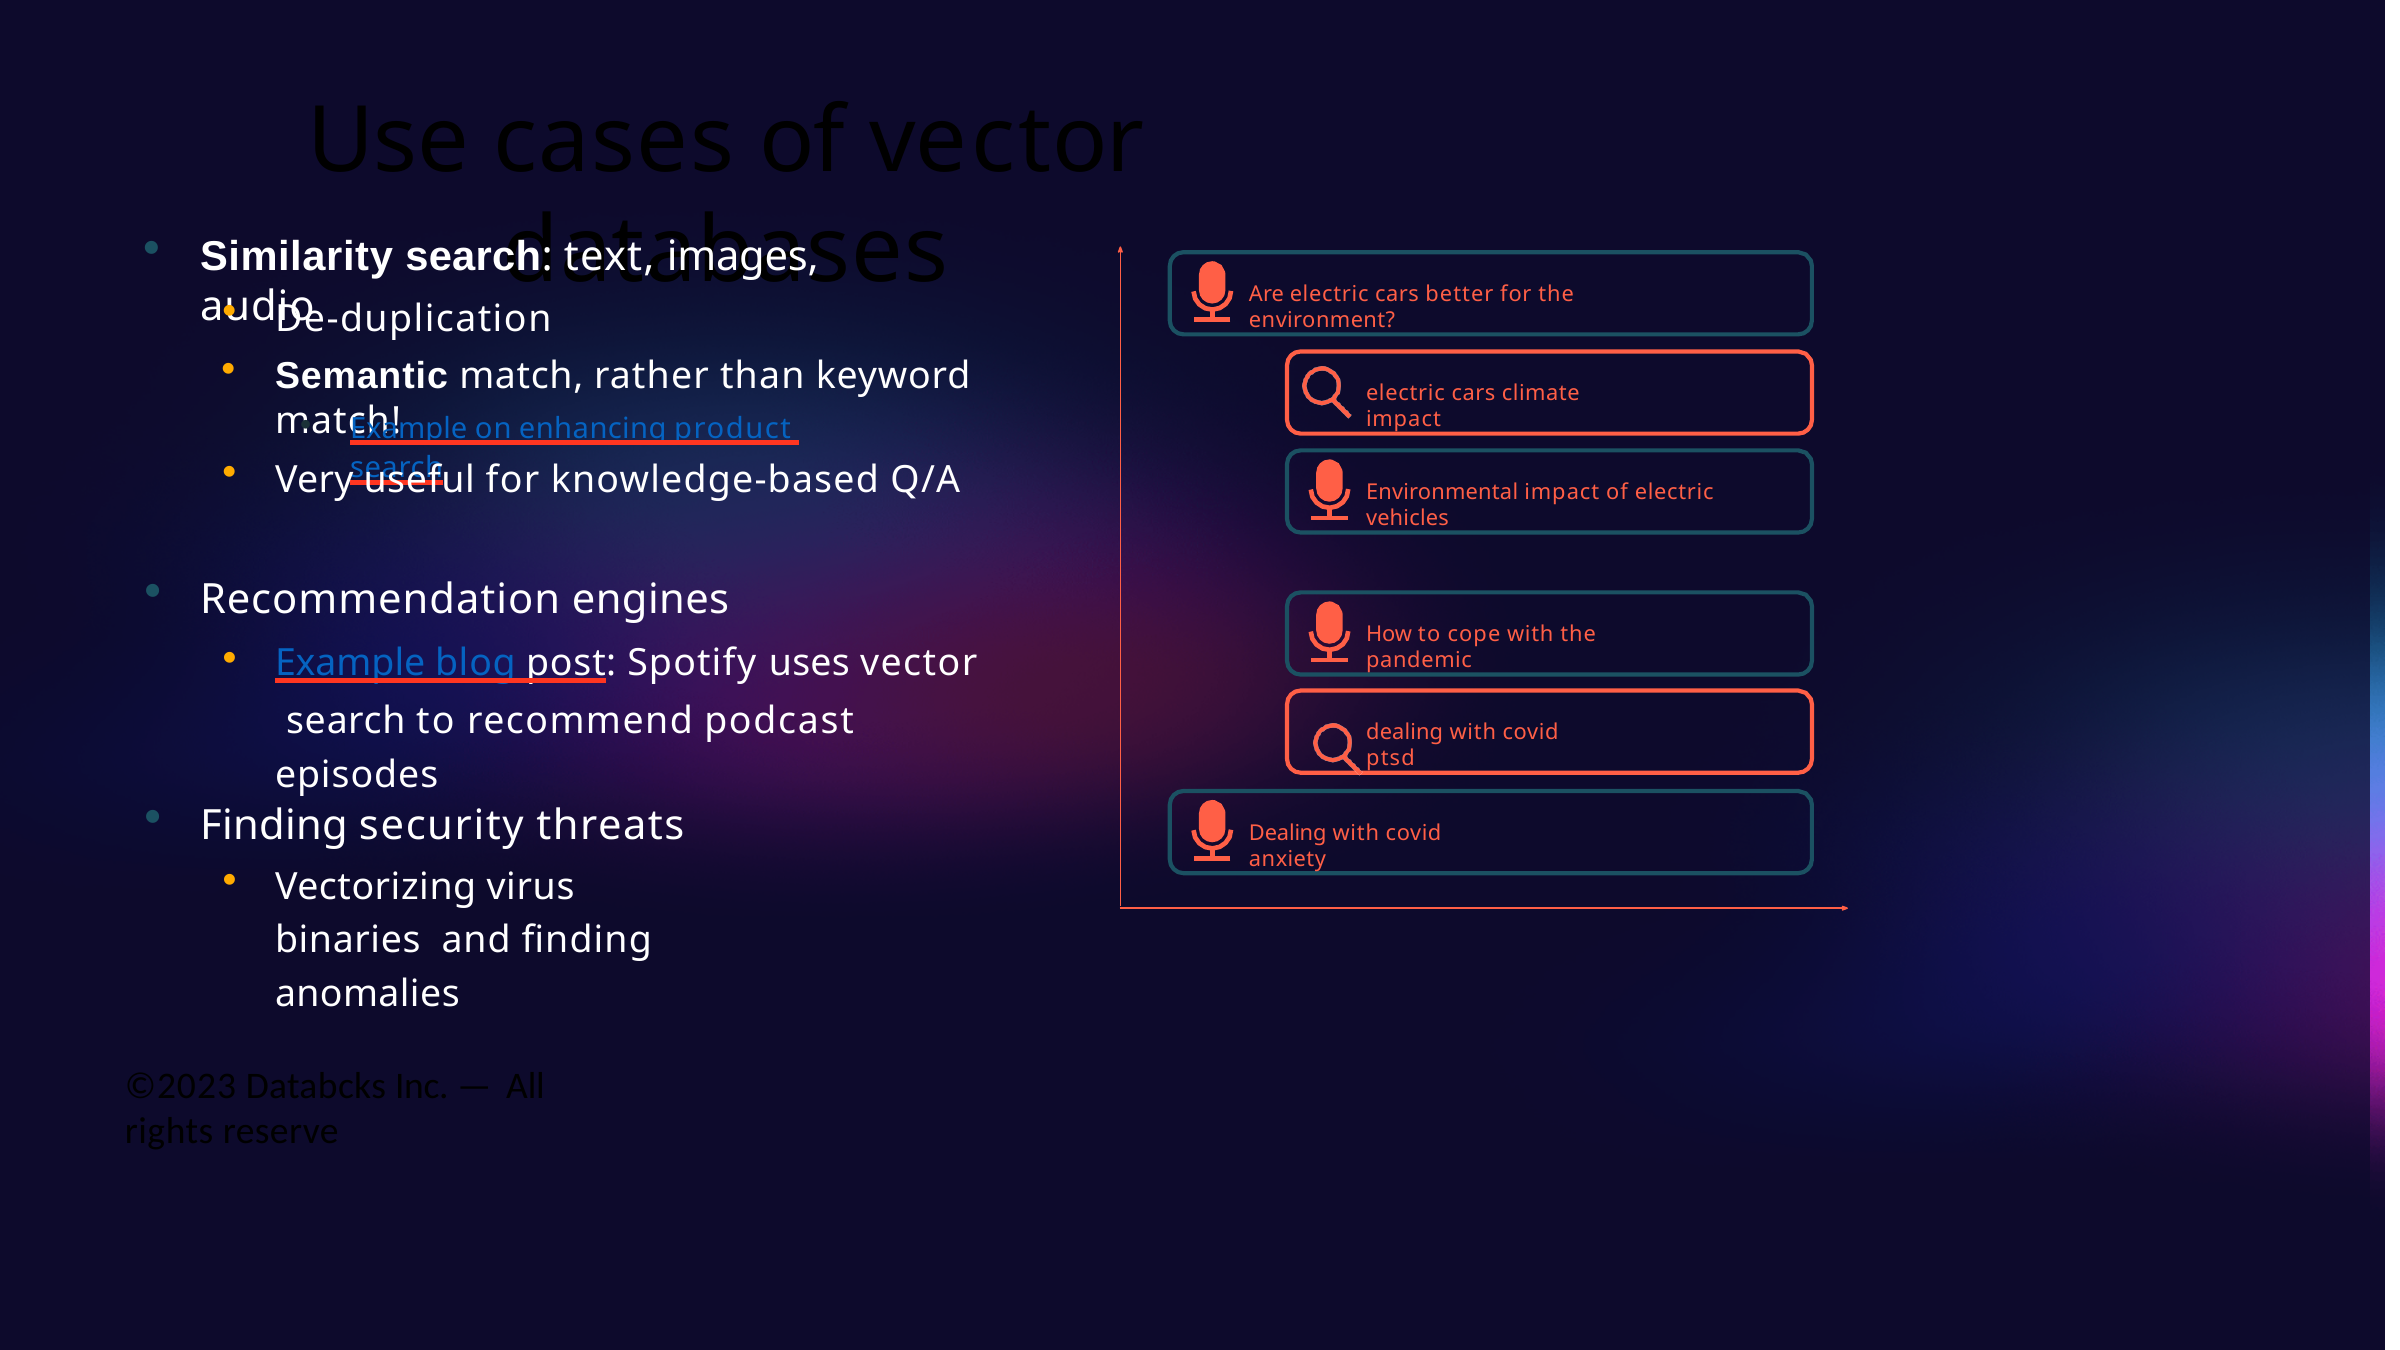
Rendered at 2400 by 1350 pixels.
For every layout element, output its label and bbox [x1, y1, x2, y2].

picture [0, 0, 2385, 1350]
text_box [1117, 246, 1849, 911]
